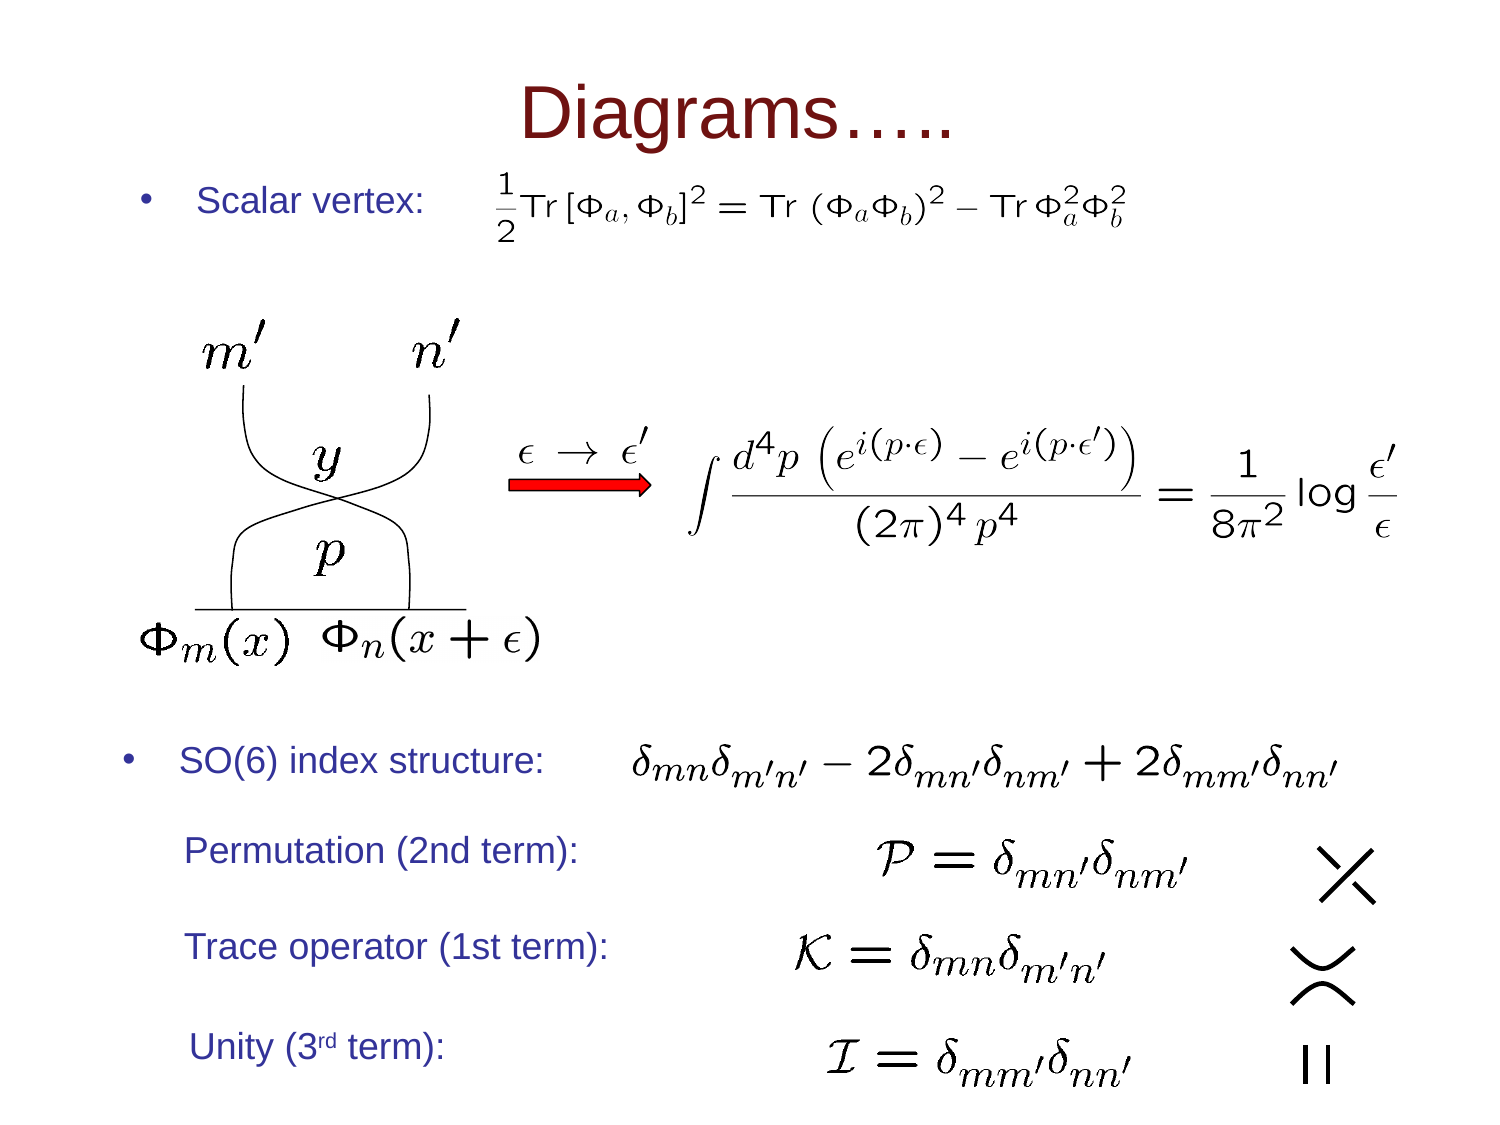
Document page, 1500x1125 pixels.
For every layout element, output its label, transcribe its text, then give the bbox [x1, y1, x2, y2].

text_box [138, 317, 541, 667]
text_box Permutation (2nd term): [168, 818, 595, 878]
text_box Unity (3rd term): [174, 1014, 461, 1075]
text_box Trace operator (1st term): [169, 914, 625, 975]
text_box [545, 474, 652, 498]
picture [496, 172, 1125, 242]
picture [519, 425, 648, 465]
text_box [793, 931, 1355, 1005]
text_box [876, 837, 1375, 904]
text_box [825, 1036, 1329, 1088]
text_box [104, 727, 1338, 790]
title Diagrams….. [123, 54, 1353, 163]
picture [687, 425, 1398, 546]
text_box Scalar vertex: [124, 168, 451, 229]
